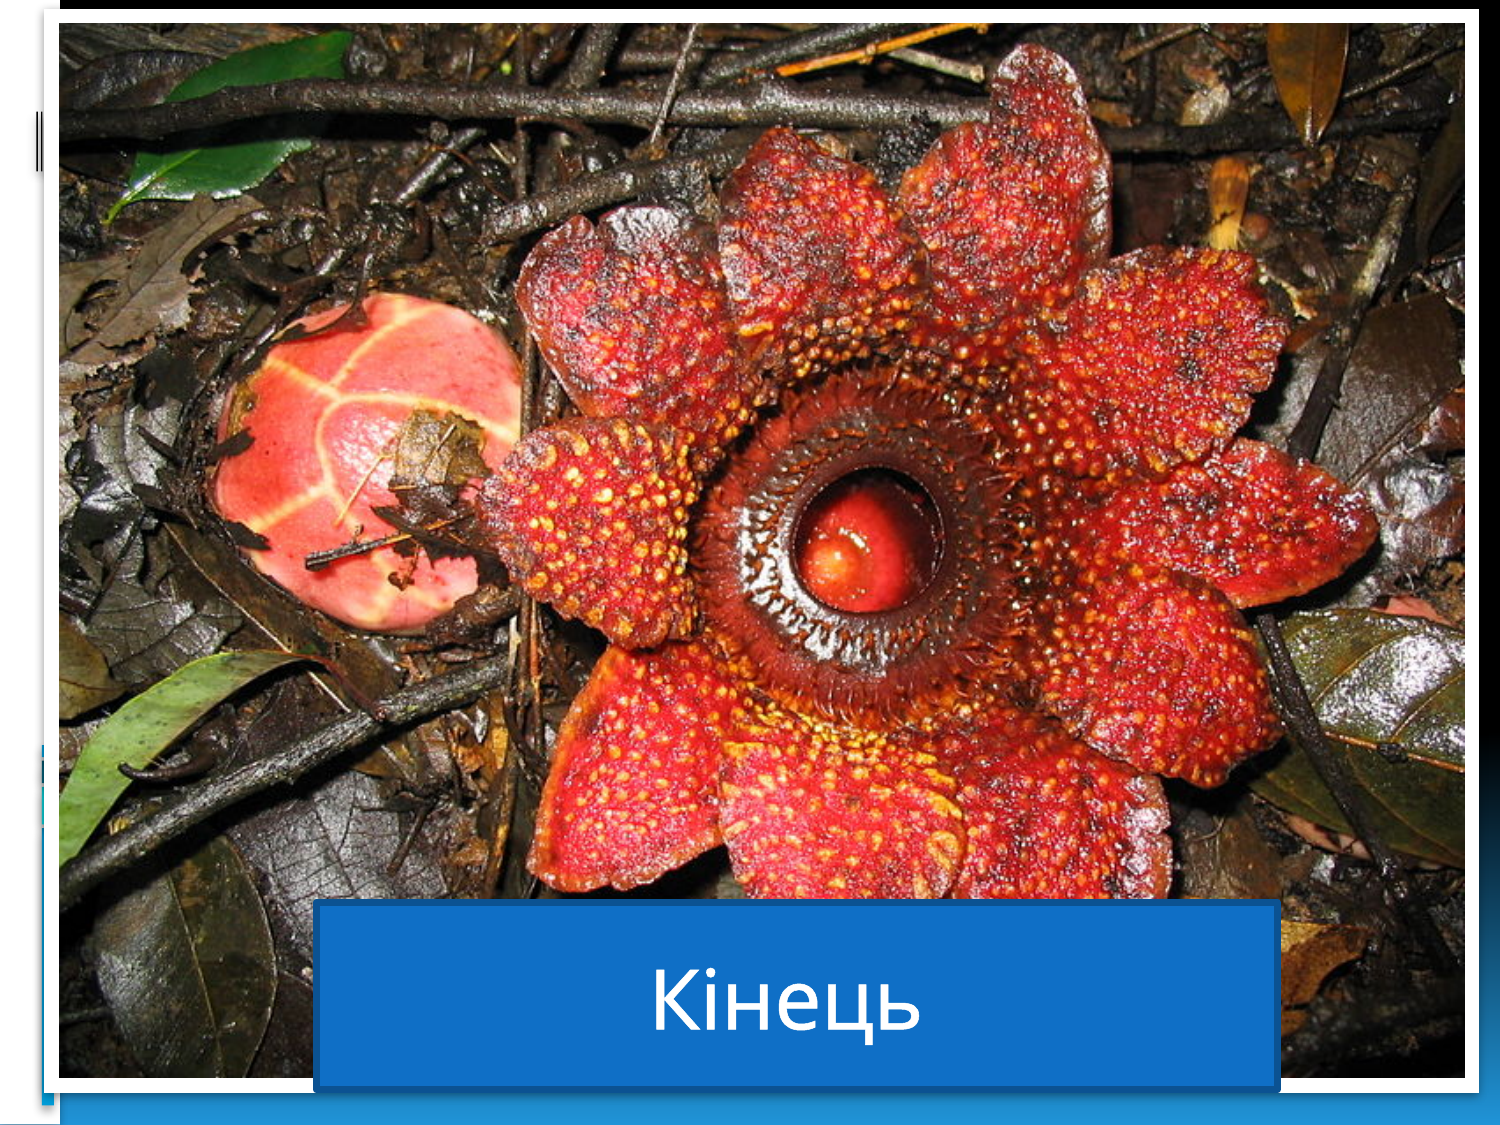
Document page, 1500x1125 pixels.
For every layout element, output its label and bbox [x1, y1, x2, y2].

picture [58, 23, 1466, 1079]
